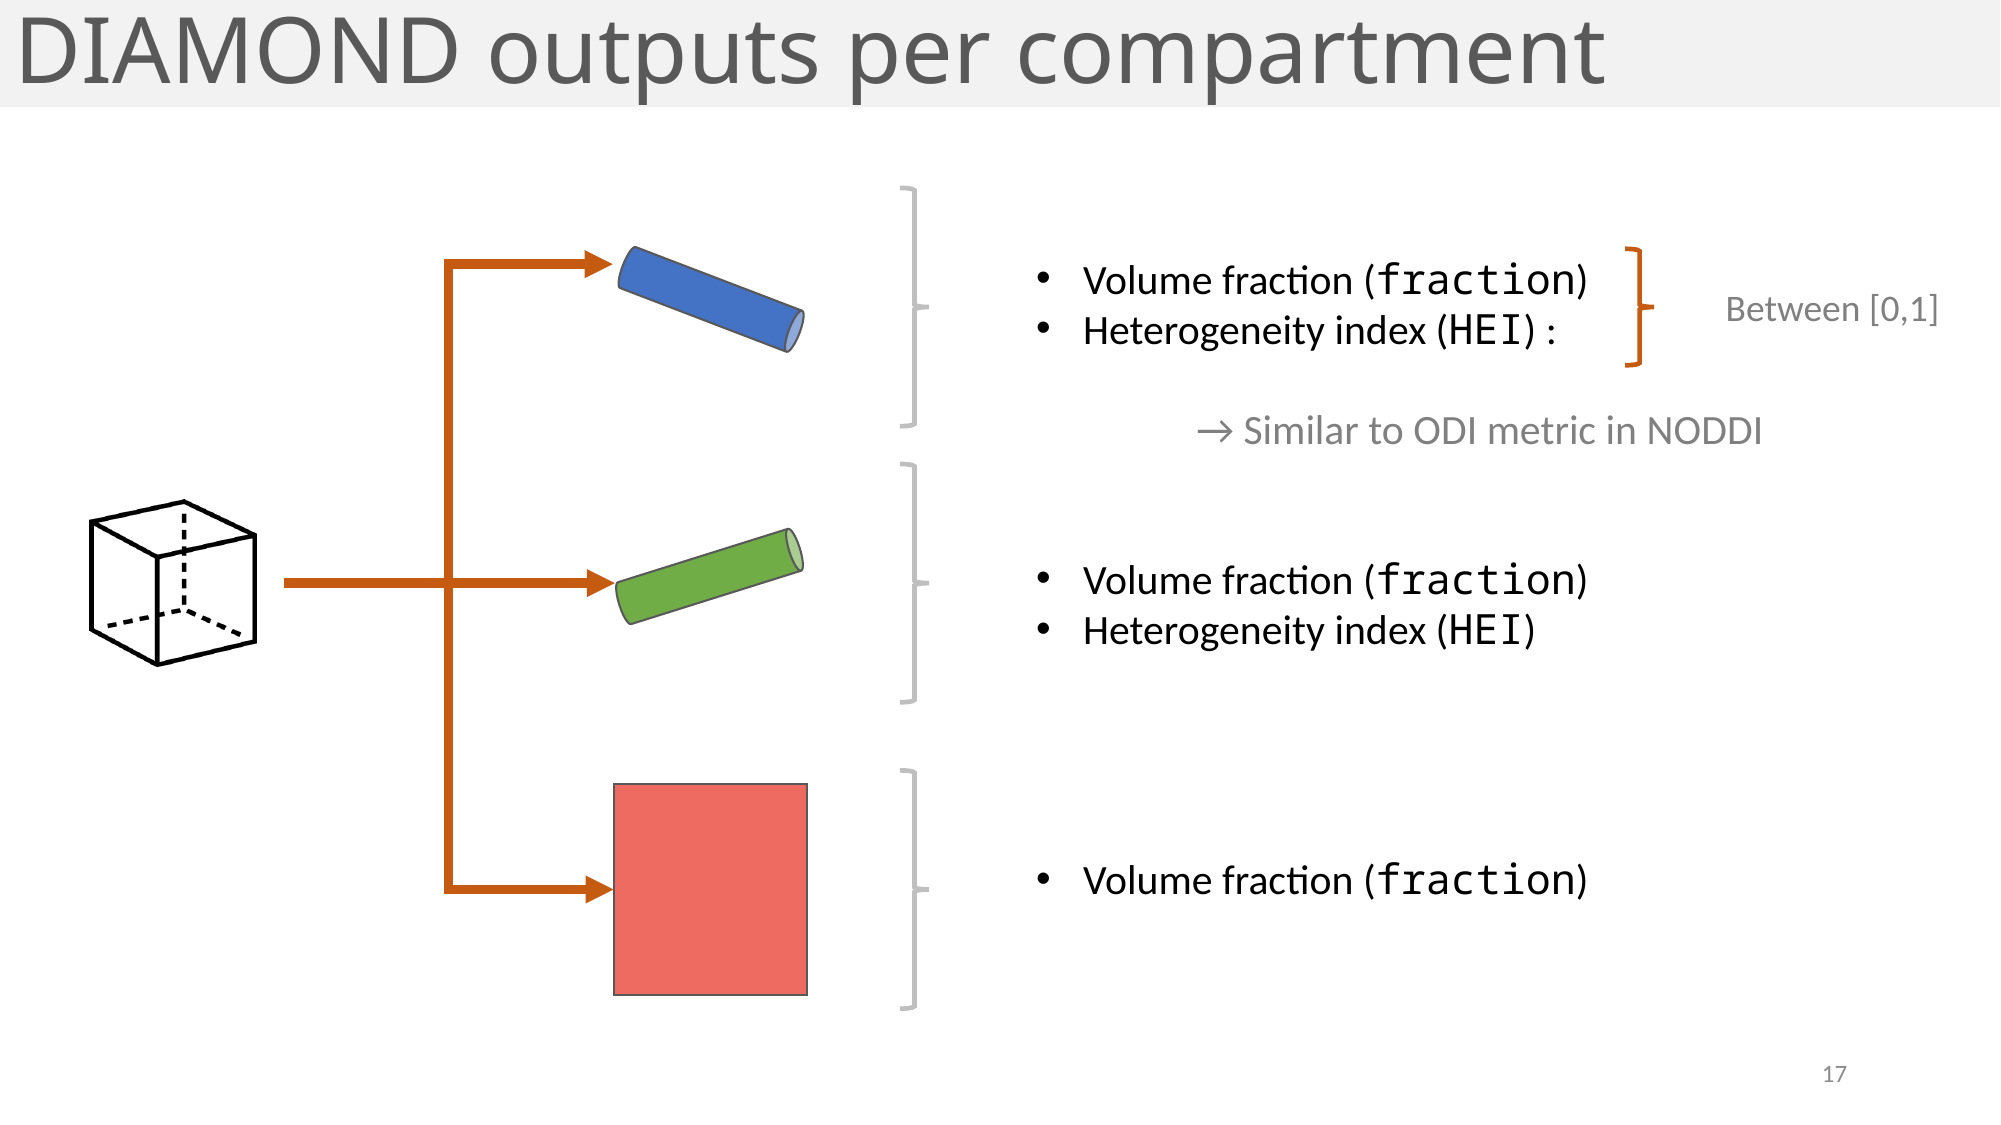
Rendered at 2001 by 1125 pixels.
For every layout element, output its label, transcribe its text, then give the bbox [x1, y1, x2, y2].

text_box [284, 583, 614, 890]
text_box [617, 246, 805, 353]
picture [61, 471, 284, 695]
text_box Volume fraction (fraction) Heterogeneity index (HEI) : → Similar to ODI metric in NODDI Volume fraction (fraction) Heterogeneity index (HEI) Volume fraction (fraction) [1021, 245, 1939, 911]
text_box Between [0,1] [1710, 276, 1955, 337]
text_box [615, 527, 804, 626]
text_box [899, 769, 930, 1010]
slide_number 17 [1412, 1042, 1863, 1103]
text_box [899, 463, 930, 703]
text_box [284, 264, 613, 583]
text_box [1625, 248, 1655, 366]
text_box DIAMOND outputs per compartment [0, 0, 2000, 108]
text_box [899, 187, 930, 427]
text_box [613, 783, 808, 996]
